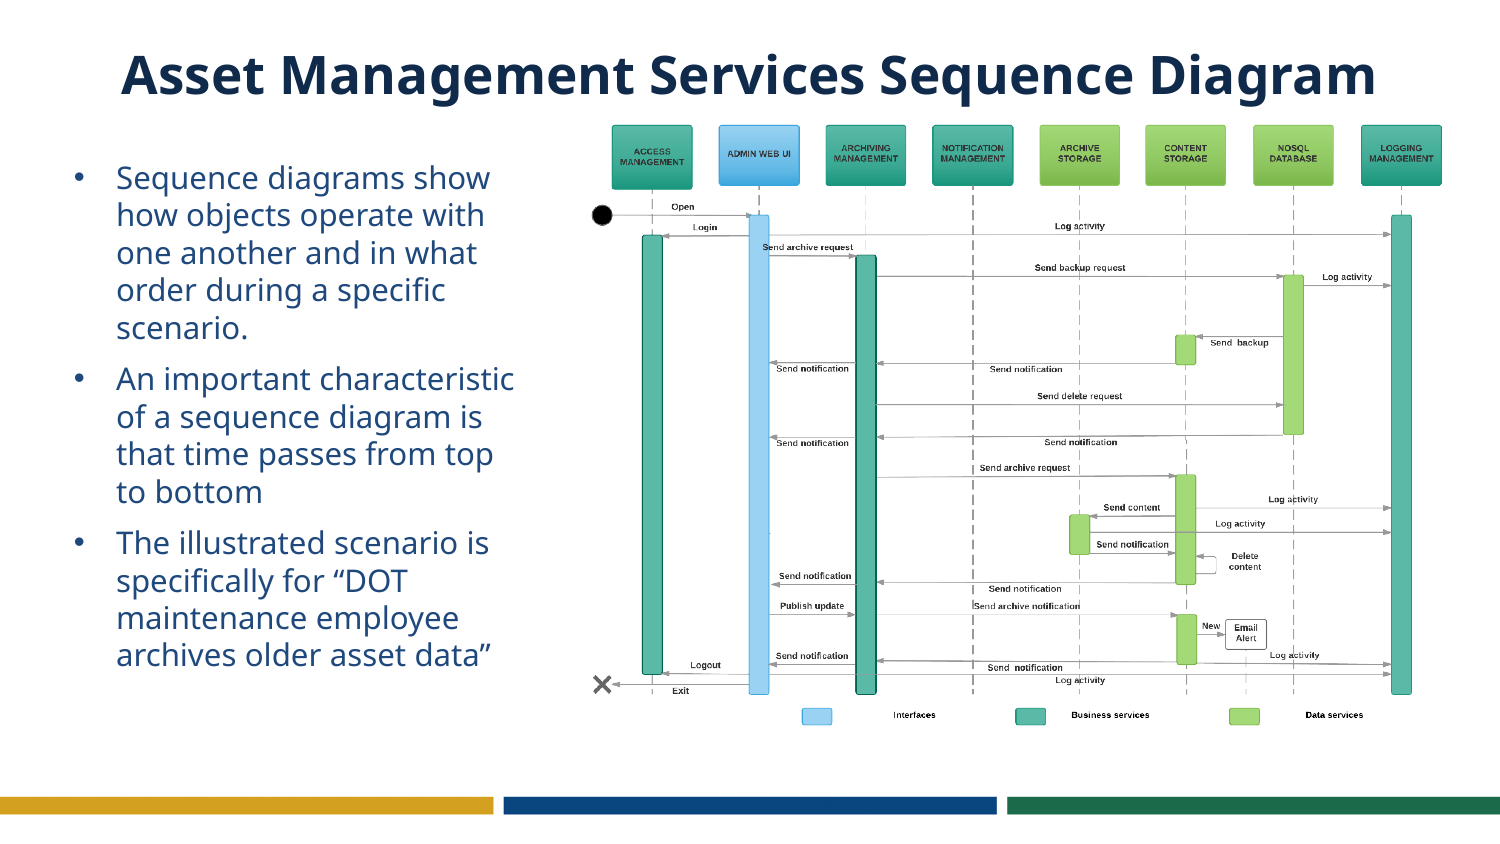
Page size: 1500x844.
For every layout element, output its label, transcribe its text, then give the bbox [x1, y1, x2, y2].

picture [572, 106, 1451, 734]
title Asset Management Services Sequence Diagram [75, 33, 1425, 175]
picture [0, 785, 1500, 822]
text_box Sequence diagrams show how objects operate with one another and in what order during a specific scenario. An important characteristic of a sequence diagram is that time passes from top to bottom The illustrated scenario is specifically for “DOT maintenance employee archives older asset data” [62, 152, 528, 724]
